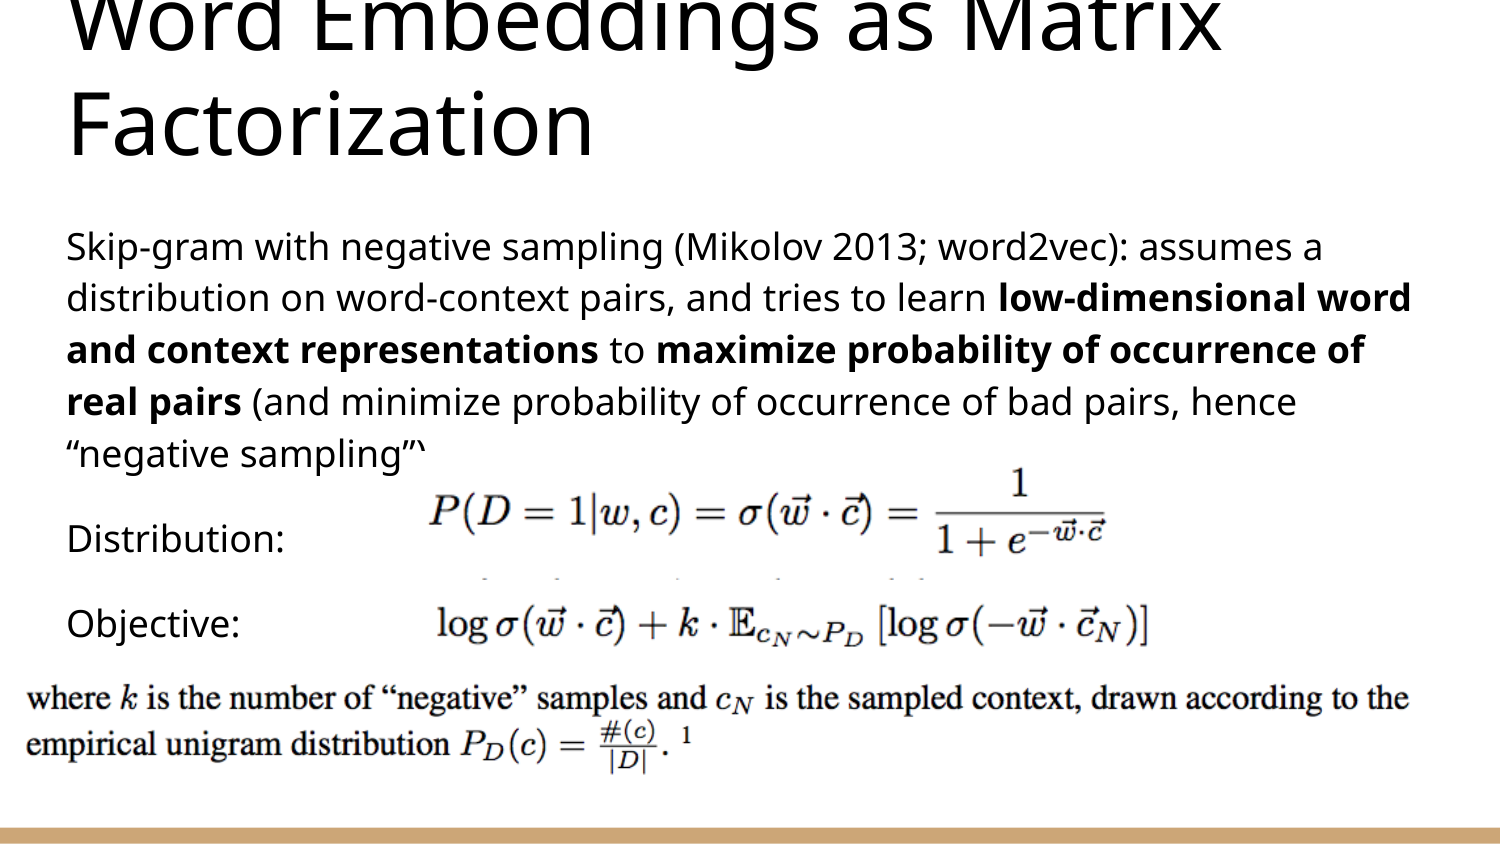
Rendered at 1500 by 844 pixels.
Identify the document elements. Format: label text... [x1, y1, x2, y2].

picture [7, 671, 1450, 780]
list Skip-gram with negative sampling (Mikolov 2013; word2vec): assumes a distribution on word-context pairs, and tries to learn low-dimensional word and context representations to maximize probability of occurrence of real pairs (and minimize probability of occurrence of bad pairs, hence “negative sampling”) Distribution: Objective: [51, 200, 1449, 670]
picture [418, 588, 1165, 663]
picture [406, 451, 1138, 581]
title Word Embeddings as Matrix Factorization [51, 51, 1449, 189]
